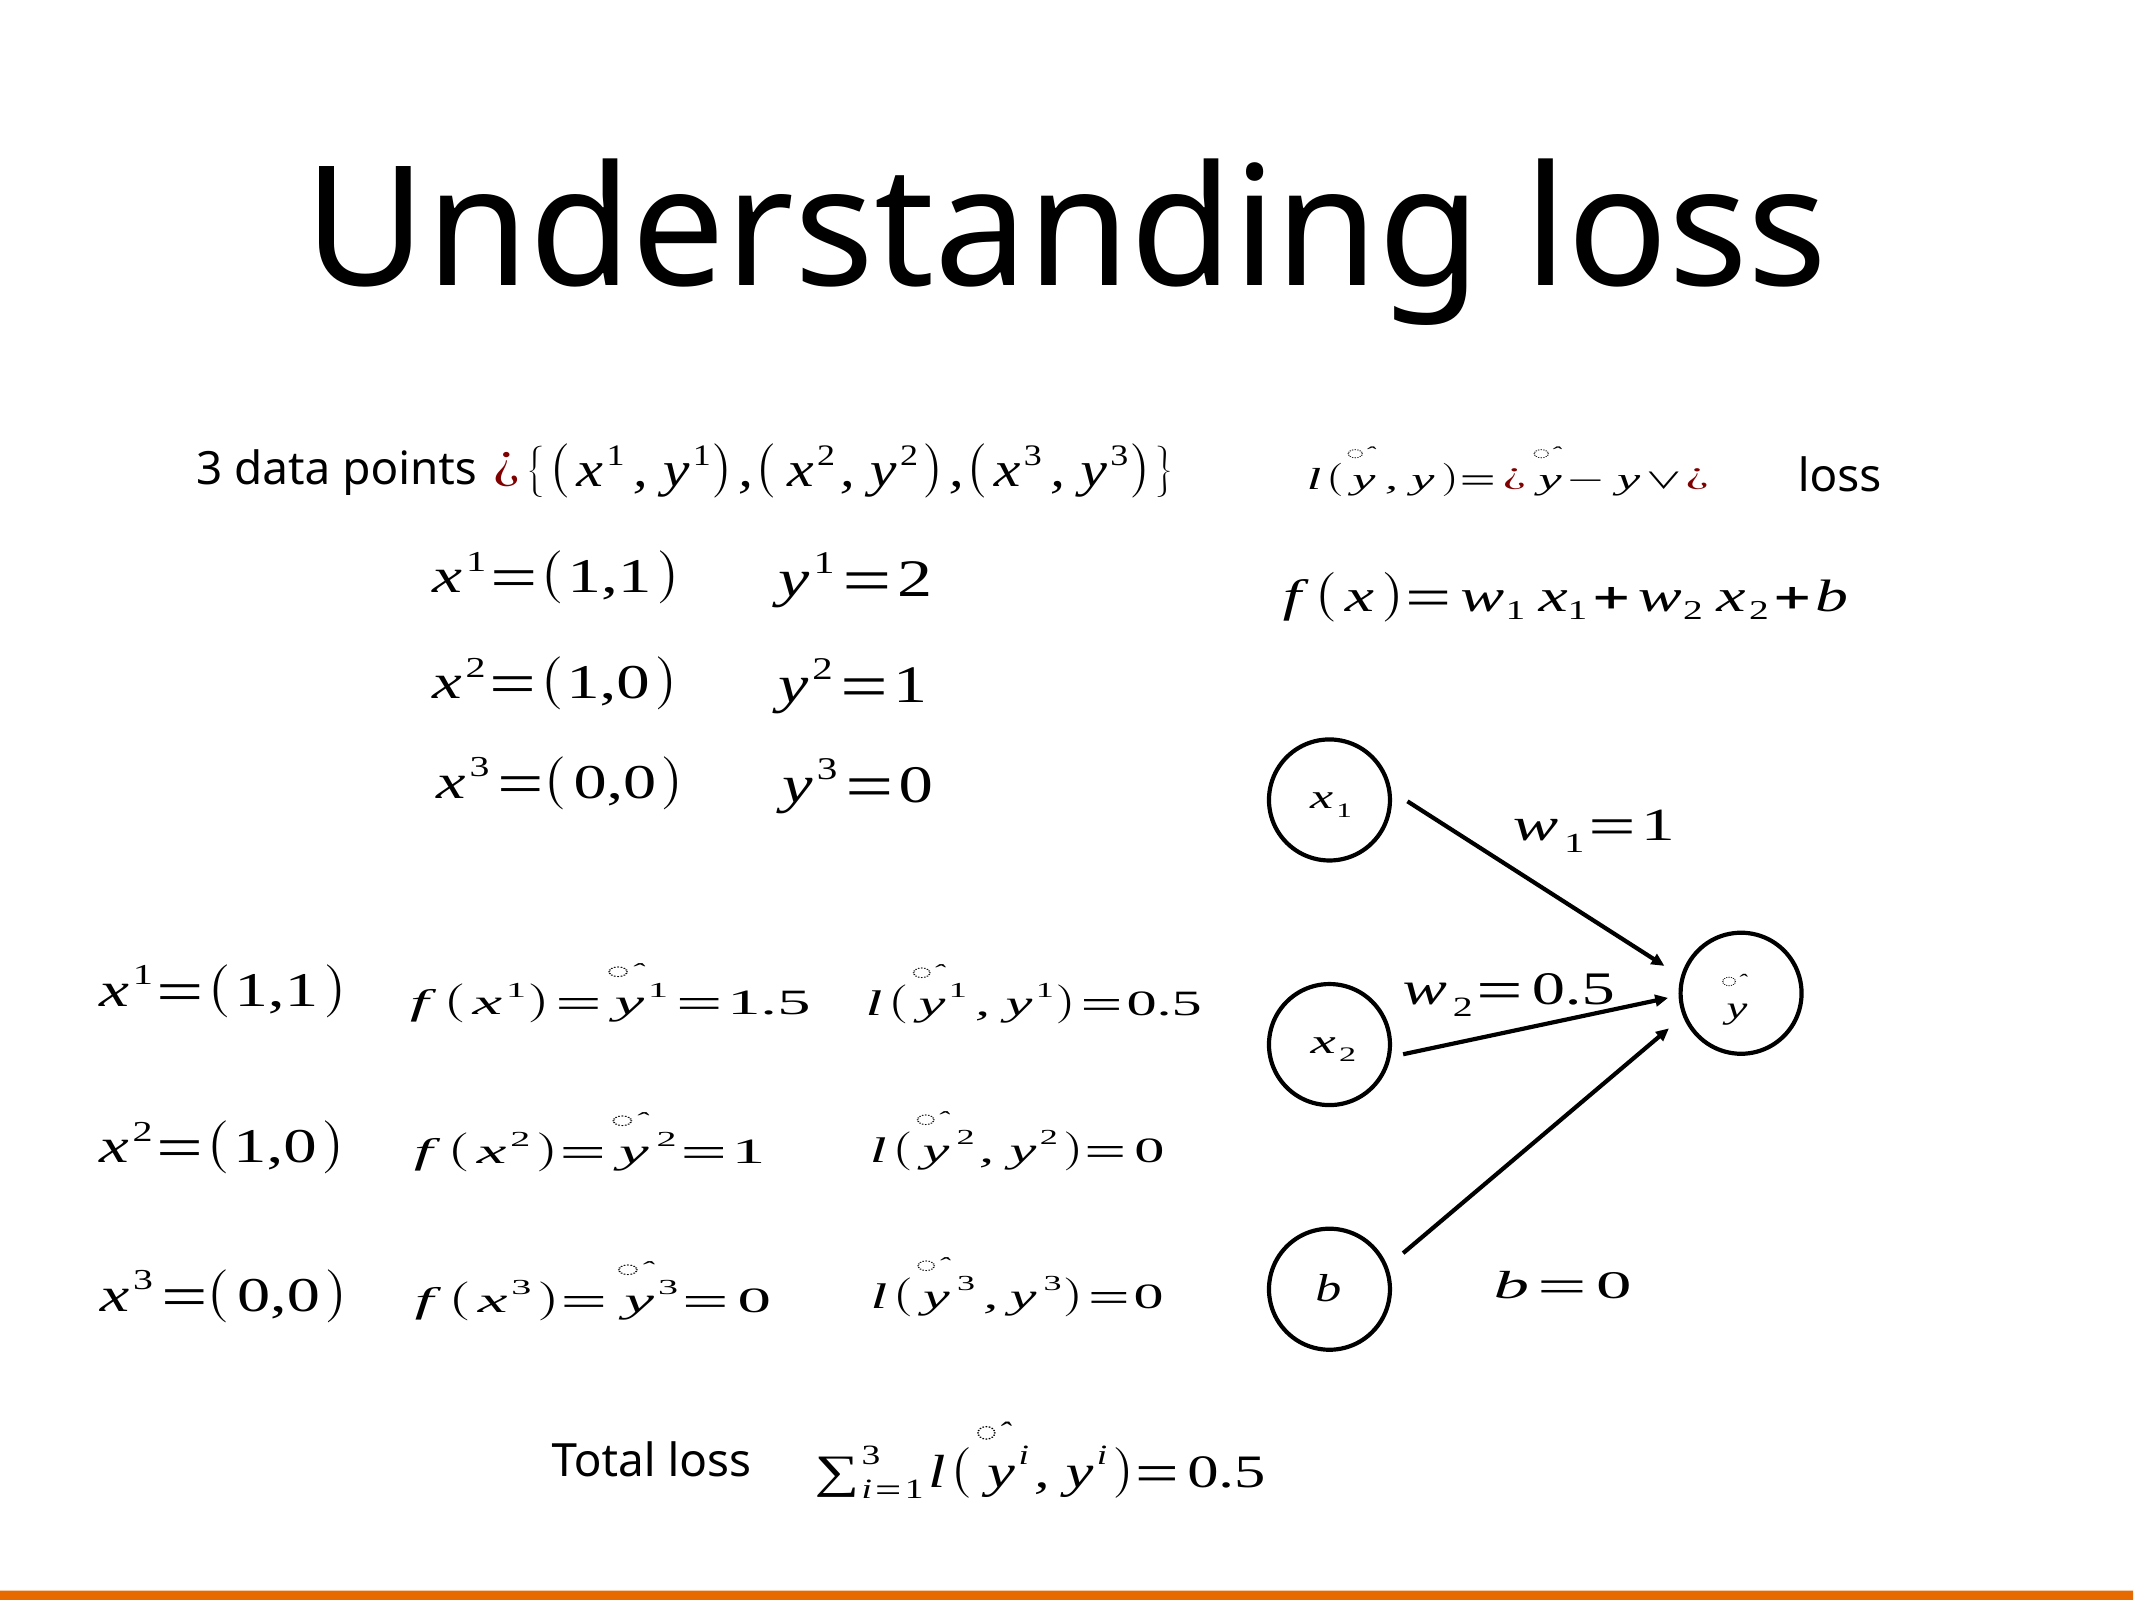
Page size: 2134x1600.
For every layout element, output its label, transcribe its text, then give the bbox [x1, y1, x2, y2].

text_box [410, 1107, 766, 1174]
text_box [1407, 801, 1665, 966]
text_box [1680, 932, 1802, 1054]
text_box [1268, 739, 1390, 861]
text_box [95, 1262, 345, 1327]
text_box [1278, 568, 1850, 627]
text_box [1306, 442, 1712, 499]
text_box [94, 1113, 345, 1179]
text_box [870, 1252, 1166, 1319]
text_box [1268, 1228, 1390, 1350]
title Understanding loss [155, 41, 1978, 397]
text_box [1307, 778, 1352, 822]
text_box [1403, 1028, 1669, 1254]
text_box [405, 958, 811, 1025]
text_box [94, 957, 345, 1022]
text_box [1616, 994, 1668, 1010]
text_box [769, 543, 932, 610]
text_box [1720, 969, 1751, 1026]
text_box [410, 1256, 772, 1323]
text_box loss [1789, 437, 1890, 509]
text_box [1307, 1023, 1357, 1067]
text_box [773, 749, 936, 816]
text_box [769, 649, 927, 716]
text_box [1268, 984, 1390, 1106]
text_box [814, 1414, 1266, 1504]
text_box [432, 749, 682, 814]
text_box [1315, 1267, 1344, 1312]
text_box [493, 436, 1179, 503]
text_box [865, 959, 1205, 1026]
text_box Total loss [543, 1422, 760, 1494]
text_box [427, 543, 678, 608]
text_box [1493, 1263, 1631, 1308]
text_box 3 data points [187, 430, 486, 502]
text_box [869, 1106, 1165, 1173]
text_box [1402, 963, 1616, 1023]
text_box [1512, 800, 1676, 858]
text_box [427, 649, 678, 714]
